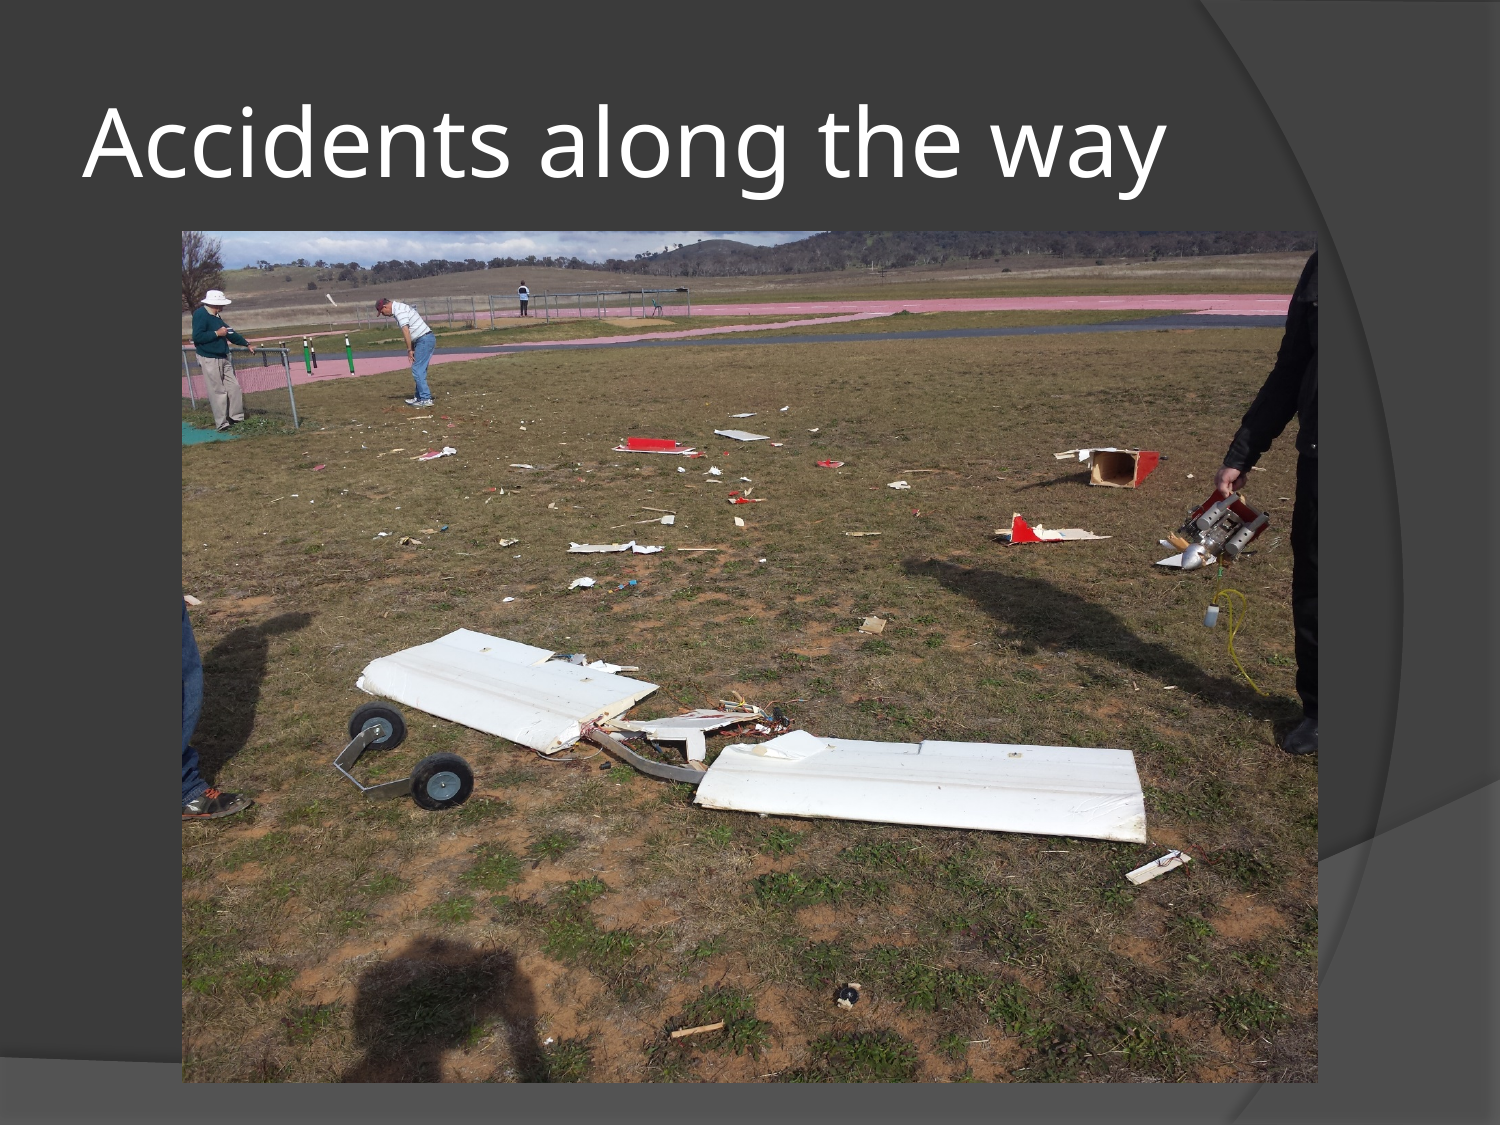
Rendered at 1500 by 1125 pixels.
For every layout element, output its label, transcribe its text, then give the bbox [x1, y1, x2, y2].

title Accidents along the way [75, 45, 1300, 233]
picture [182, 231, 1318, 1083]
